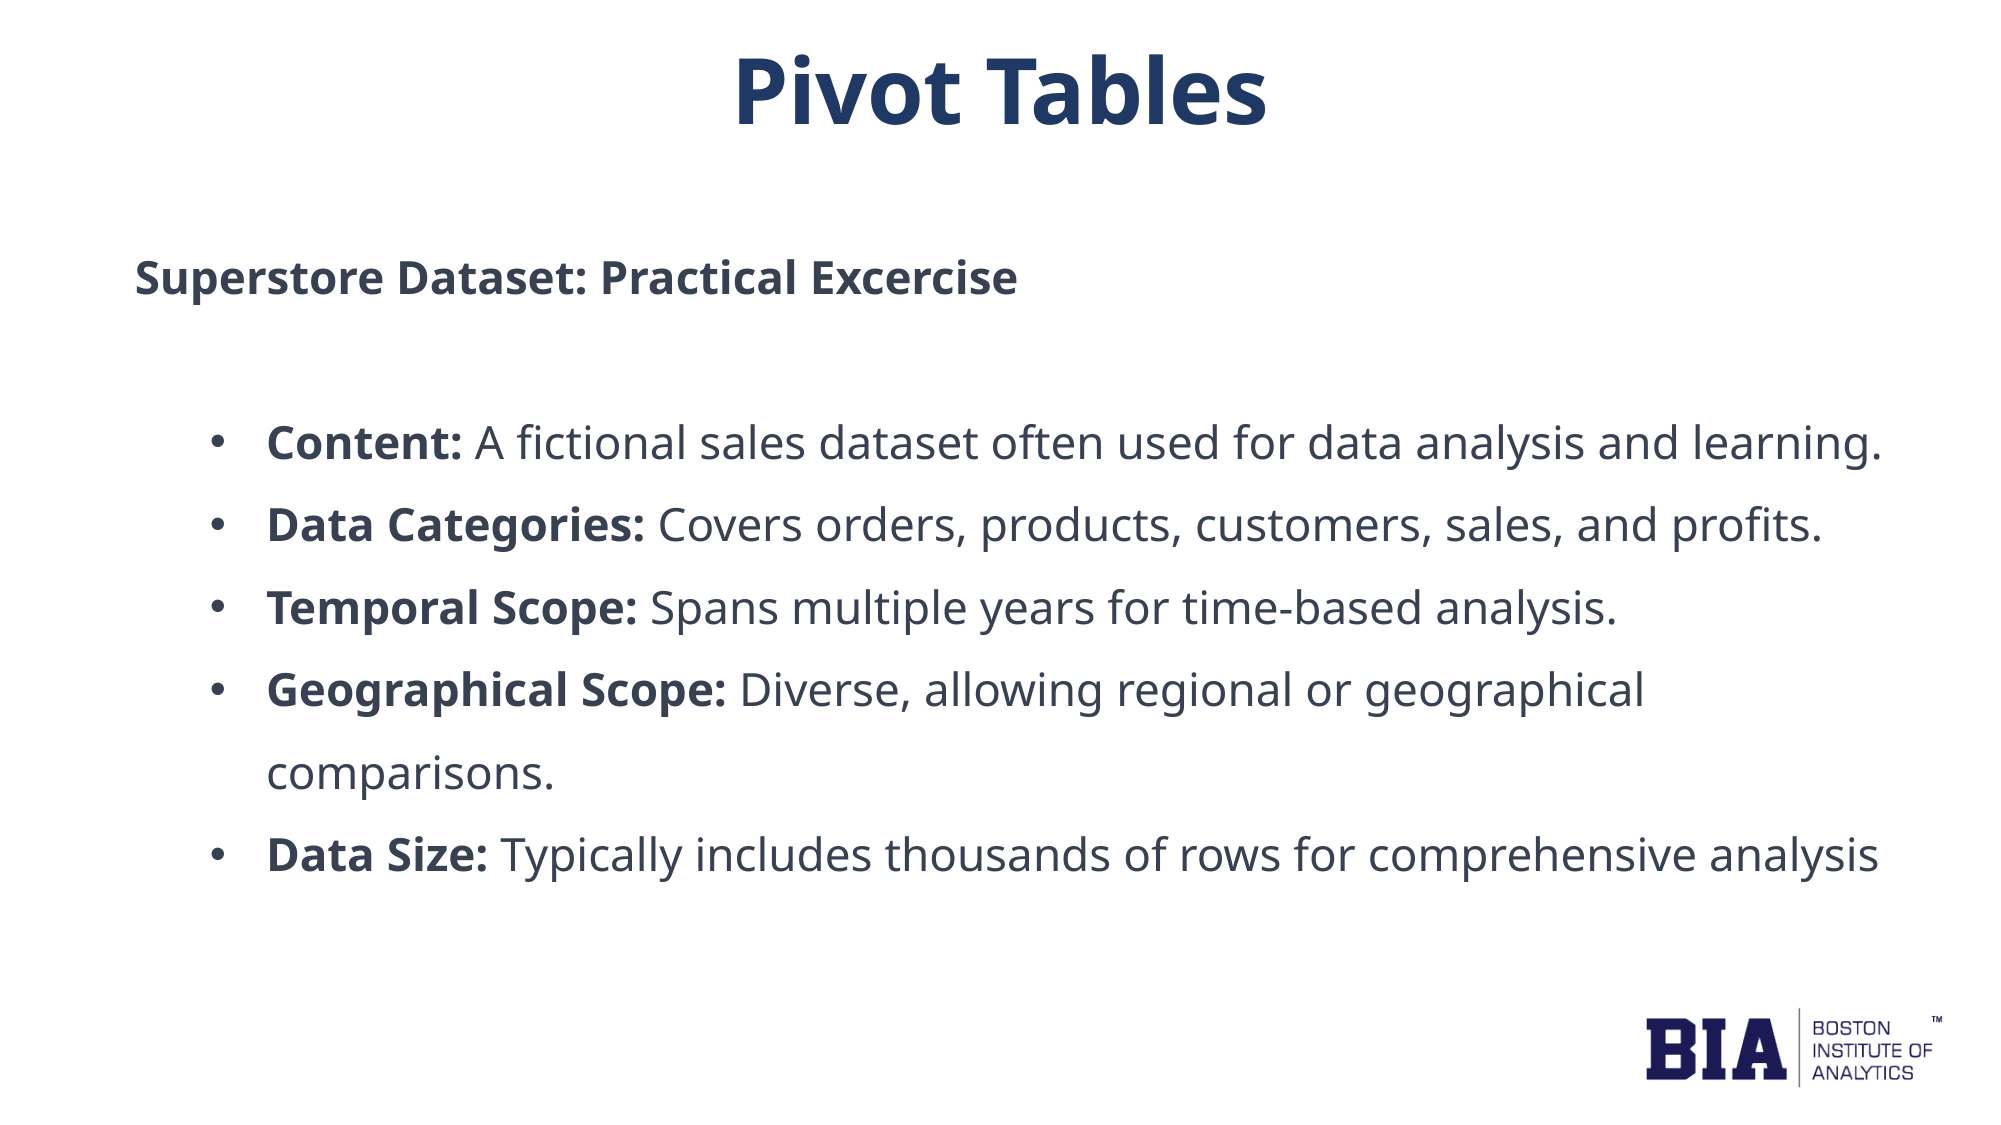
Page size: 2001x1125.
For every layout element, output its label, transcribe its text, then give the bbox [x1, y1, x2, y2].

picture [1624, 1000, 1957, 1095]
text_box Pivot Tables [303, 43, 1696, 145]
text_box Superstore Dataset: Practical Excercise Content: A fictional sales dataset often used for data analysis and learning. Data Categories: Covers orders, products, customers, sales, and profits. Temporal Scope: Spans multiple years for time-based analysis. Geographical Scope: Diverse, allowing regional or geographical comparisons. Data Size: Typically includes thousands of rows for comprehensive analysis [119, 213, 1943, 889]
